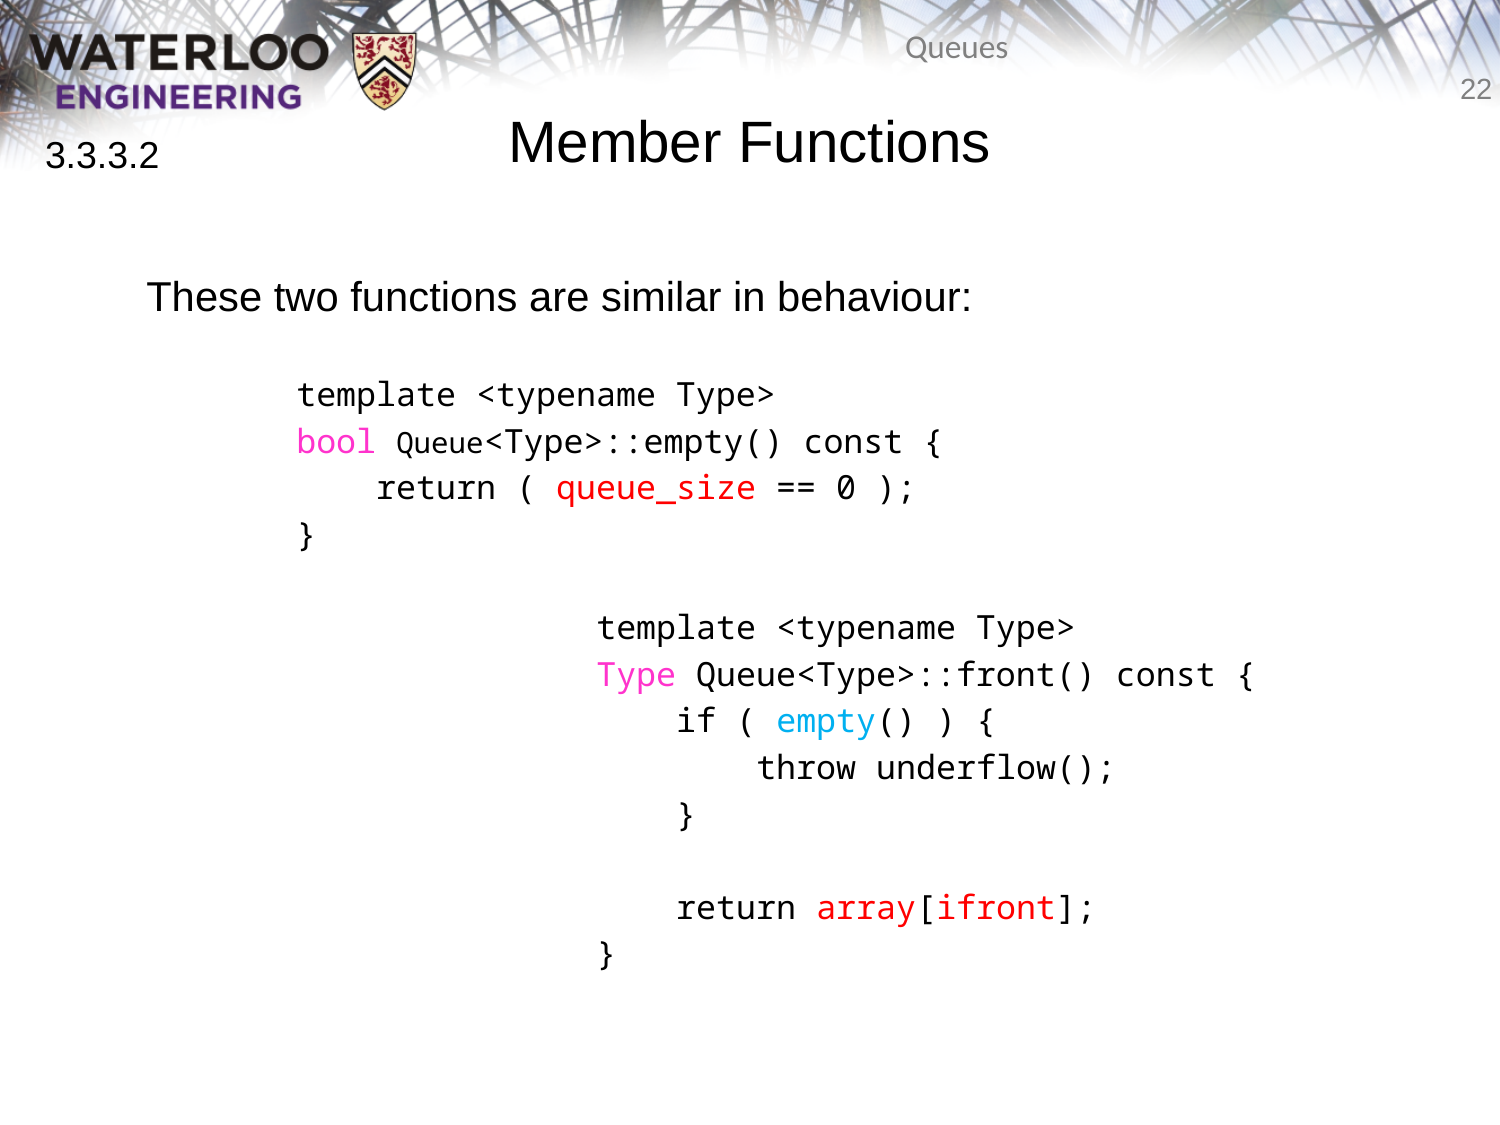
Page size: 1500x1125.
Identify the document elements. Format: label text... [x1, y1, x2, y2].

title Member Functions [74, 44, 1426, 233]
text_box 3.3.3.2 [30, 124, 175, 184]
picture [0, 0, 1500, 1125]
list These two functions are similar in behaviour: template <typename Type> bool Queue<Type>::empty() const { return ( queue_size == 0 ); } template <typename Type> Type Queue<Type>::front() const { if ( empty() ) { throw underflow(); } return array[ifront]; } [74, 262, 1426, 1006]
